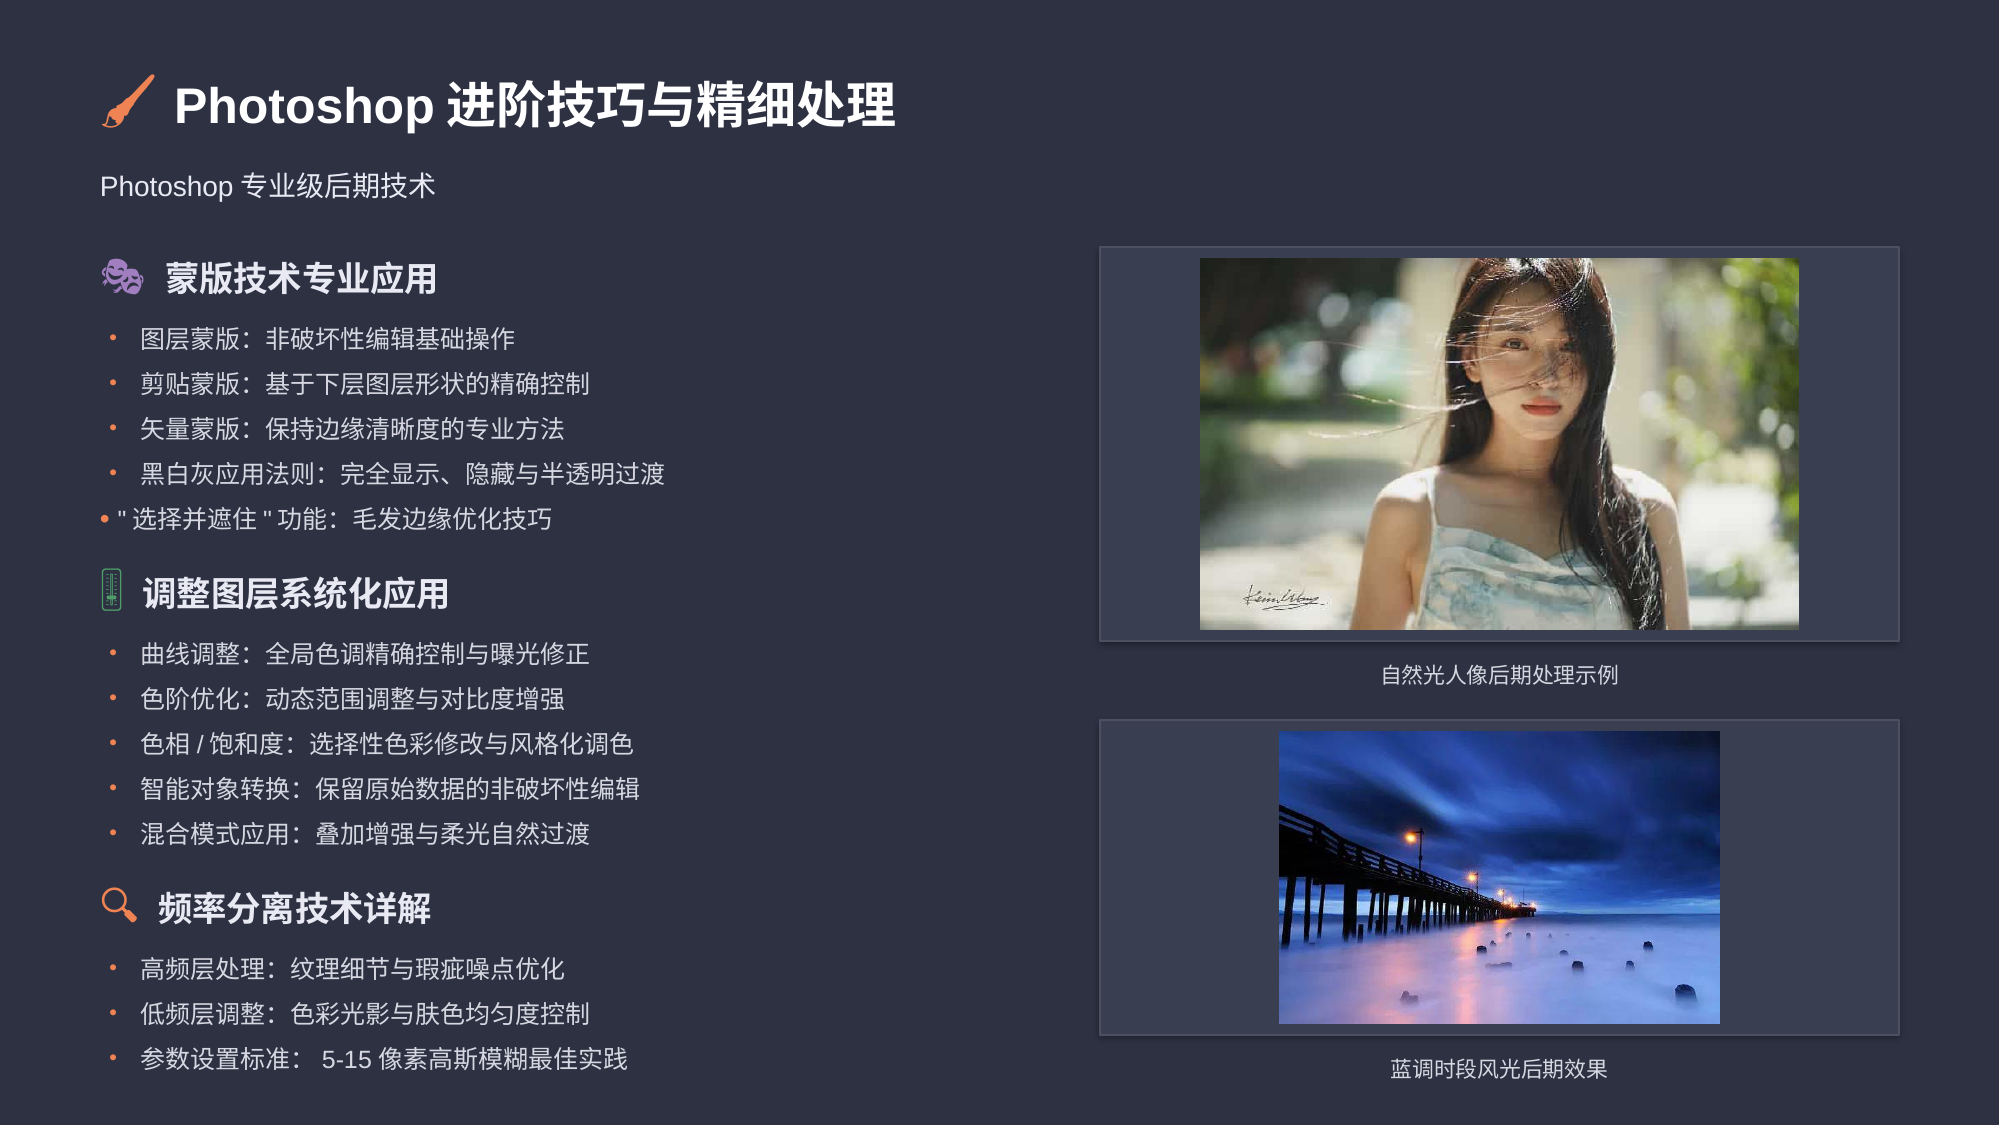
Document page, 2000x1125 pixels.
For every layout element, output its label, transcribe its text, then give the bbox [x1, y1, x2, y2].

text_box • 低频层调整：色彩光影与肤色均匀度控制 [99, 989, 1000, 1034]
text_box [1099, 247, 1900, 642]
text_box 🎭 蒙版技术专业应用 [99, 247, 1000, 304]
text_box • 剪贴蒙版：基于下层图层形状的精确控制 [99, 359, 1000, 404]
text_box • 智能对象转换：保留原始数据的非破坏性编辑 [99, 764, 1000, 809]
text_box • 矢量蒙版：保持边缘清晰度的专业方法 [99, 404, 1000, 449]
text_box 🖌️ Photoshop进阶技巧与精细处理 [99, 56, 1900, 147]
text_box • 高频层处理：纹理细节与瑕疵噪点优化 [99, 944, 1000, 989]
text_box • 曲线调整：全局色调精确控制与曝光修正 [99, 629, 1000, 674]
text_box • 图层蒙版：非破坏性编辑基础操作 [99, 314, 1000, 359]
text_box • 色相/饱和度：选择性色彩修改与风格化调色 [99, 719, 1000, 764]
picture [1279, 731, 1720, 1024]
text_box 🎚️ 调整图层系统化应用 [99, 562, 1000, 619]
picture [1200, 258, 1799, 631]
text_box • 混合模式应用：叠加增强与柔光自然过渡 [99, 809, 1000, 855]
text_box • "选择并遮住"功能：毛发边缘优化技巧 [99, 494, 1000, 540]
text_box 蓝调时段风光后期效果 [1099, 1046, 1900, 1092]
text_box • 黑白灰应用法则：完全显示、隐藏与半透明过渡 [99, 449, 1000, 494]
text_box Photoshop专业级后期技术 [99, 157, 1900, 214]
text_box • 色阶优化：动态范围调整与对比度增强 [99, 674, 1000, 719]
text_box [1099, 719, 1900, 1036]
text_box 🔍 频率分离技术详解 [99, 877, 1000, 934]
text_box • 参数设置标准：5-15像素高斯模糊最佳实践 [99, 1034, 1000, 1080]
text_box 自然光人像后期处理示例 [1099, 652, 1900, 698]
